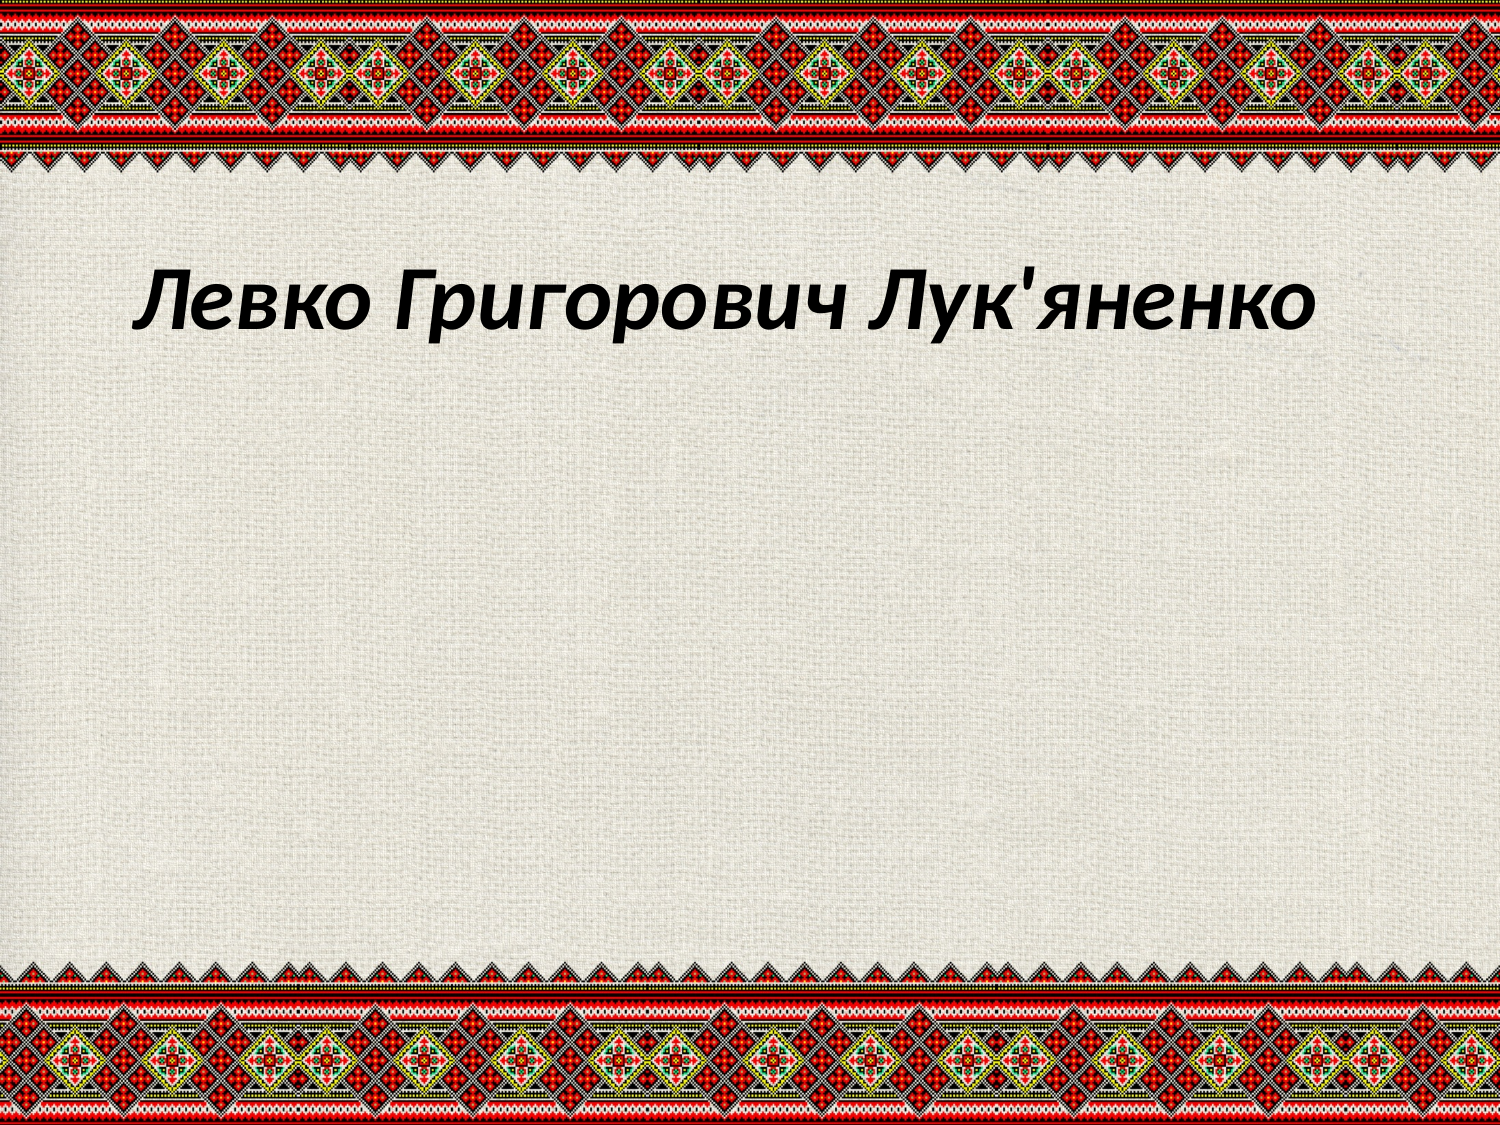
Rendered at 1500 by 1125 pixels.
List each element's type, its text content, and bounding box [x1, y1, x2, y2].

title Левко Григорович Лук'яненко [88, 172, 1364, 414]
picture [0, 0, 1500, 1125]
